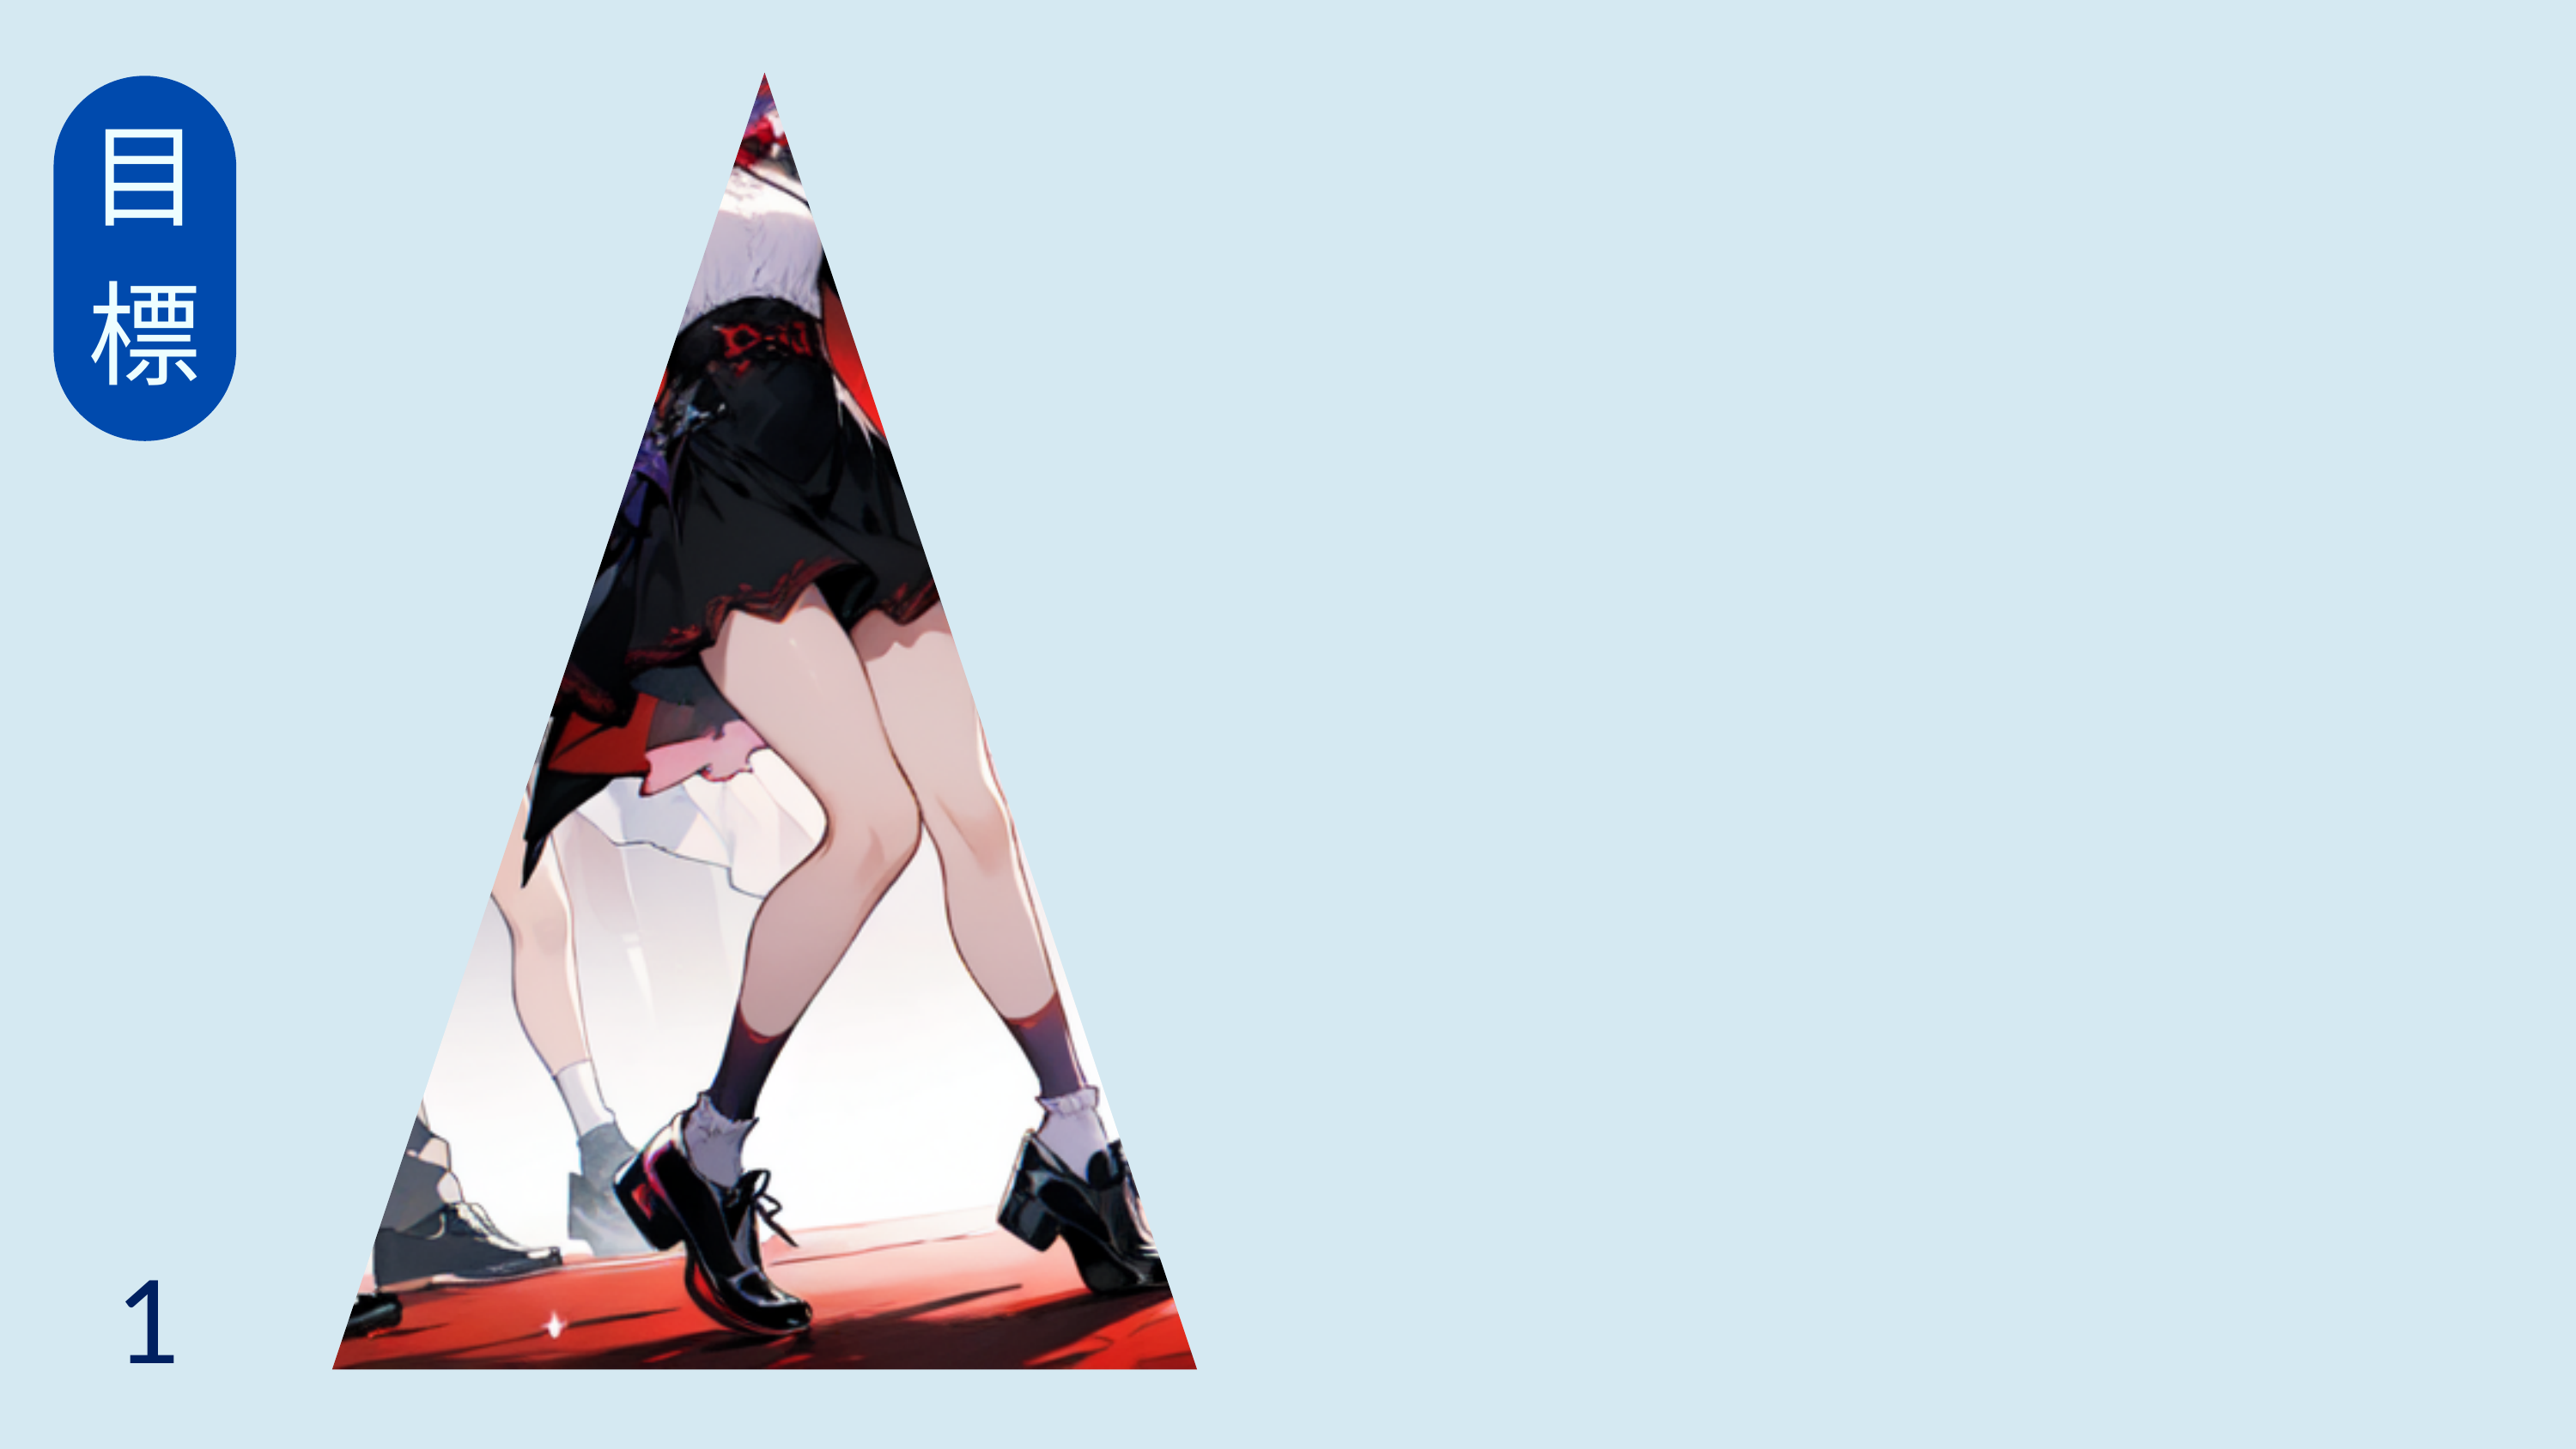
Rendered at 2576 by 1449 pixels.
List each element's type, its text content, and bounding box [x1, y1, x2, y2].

text_box 目 標 [76, 356, 213, 399]
text_box 目 標 [76, 82, 213, 166]
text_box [0, 167, 327, 350]
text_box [331, 72, 1198, 1370]
text_box 1 [101, 1228, 188, 1396]
